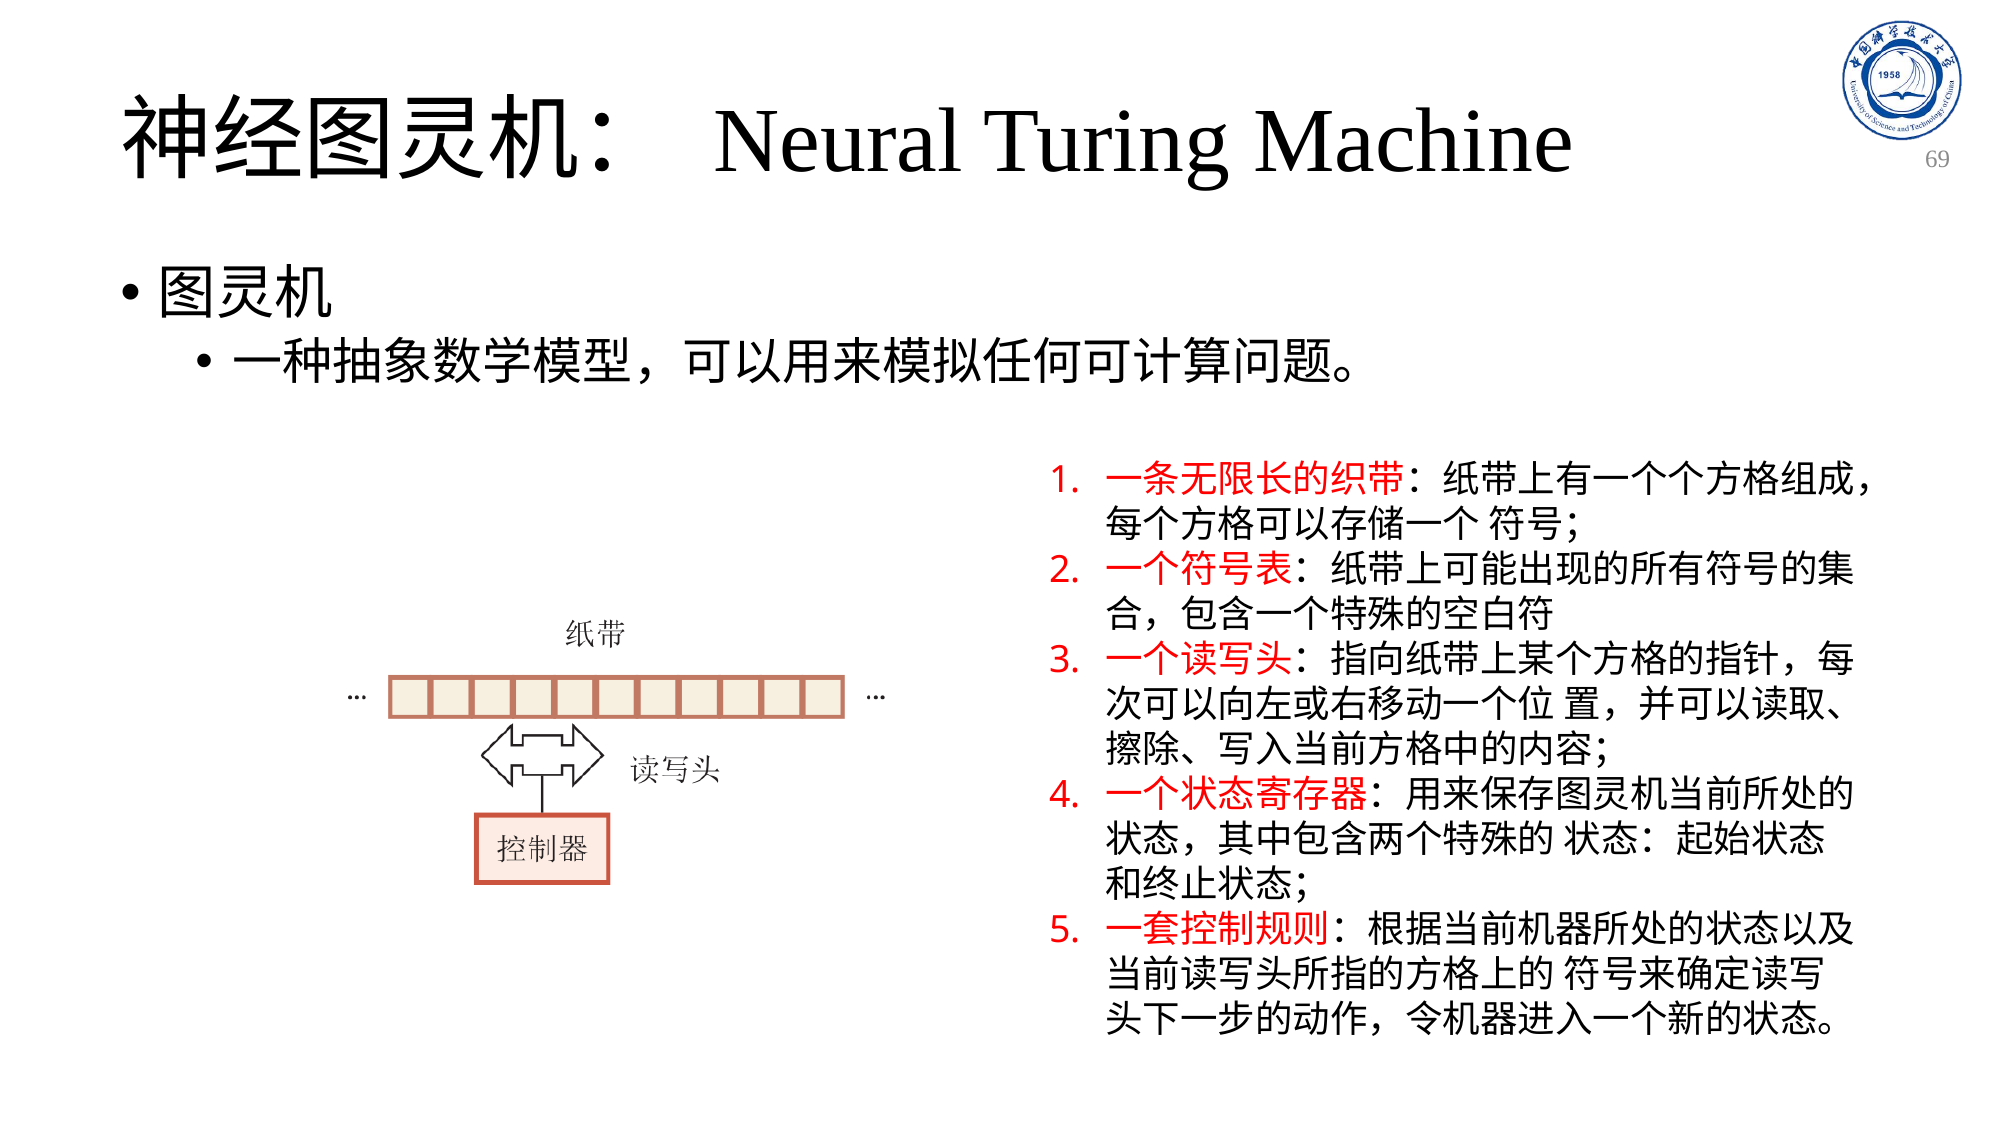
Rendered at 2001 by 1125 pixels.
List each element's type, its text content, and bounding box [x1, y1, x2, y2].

picture [312, 588, 929, 912]
picture [1839, 17, 1965, 127]
title 神经图灵机： Neural Turing Machine [105, 59, 1900, 223]
slide_number 69 [1514, 127, 1965, 188]
text_box 一条无限长的织带：纸带上有一个个方格组成，每个方格可以存储一个 符号； 一个符号表：纸带上可能出现的所有符号的集合，包含一个特殊的空白符 一个读写头：指向纸带上某个方格的指针，每次可以向左或右移动一个位 置，并可以读取、擦除、写入当前方格中的内容； 一个状态寄存器：用来保存图灵机当前所处的状态，其中包含两个特殊的 状态：起始状态和终止状态； 一套控制规则：根据当前机器所处的状态以及当前读写头所指的方格上的 符号来确定读写头下一步的动作，令机器进入一个新的状态。 [1034, 447, 1875, 1047]
list 图灵机 一种抽象数学模型，可以用来模拟任何可计算问题。 [105, 255, 1900, 1076]
